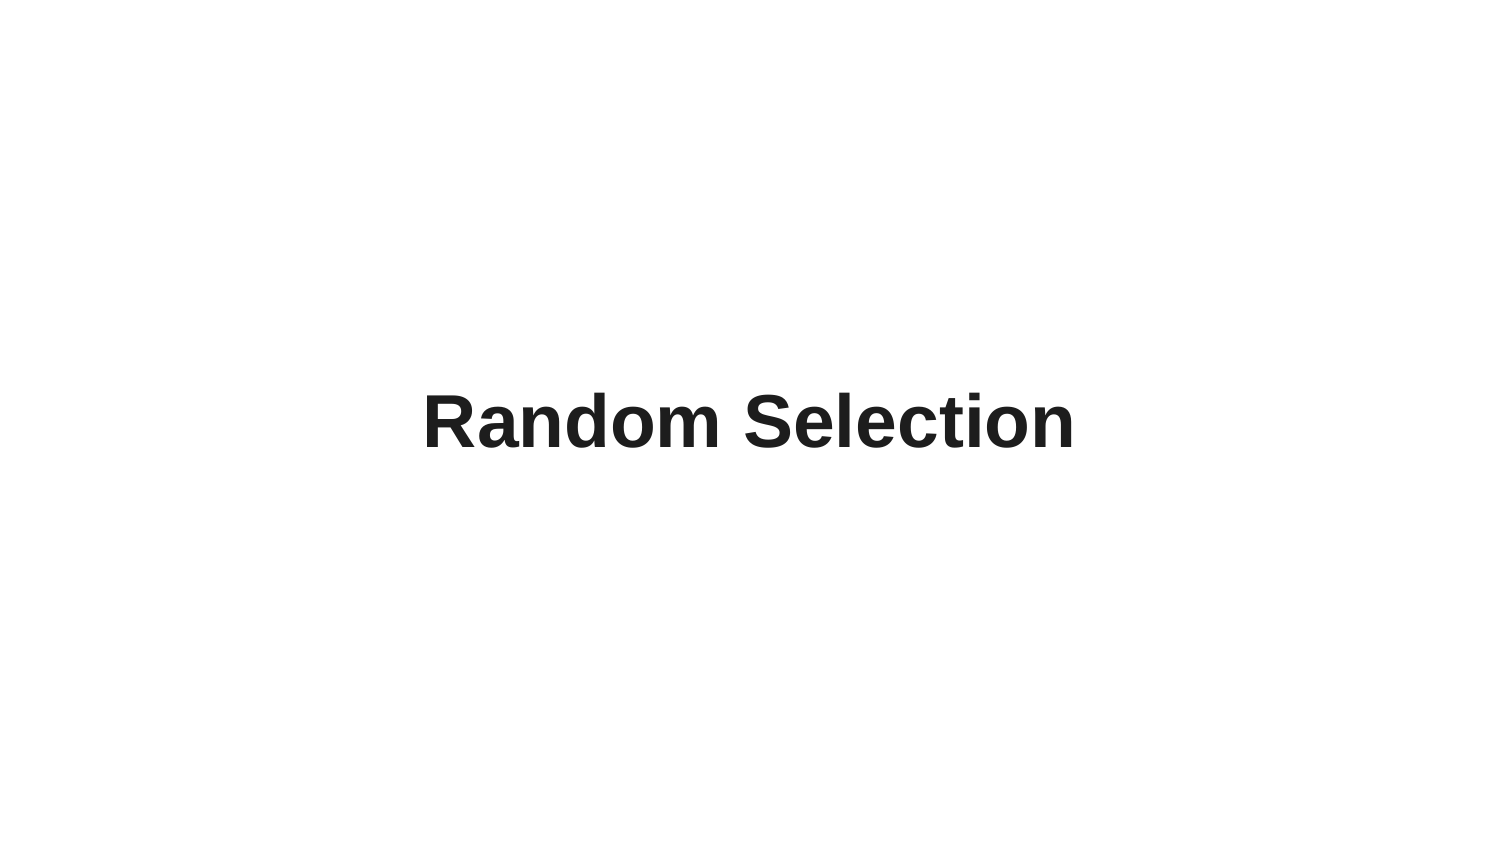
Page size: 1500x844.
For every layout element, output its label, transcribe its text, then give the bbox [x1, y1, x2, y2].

title Random Selection [200, 366, 1300, 478]
